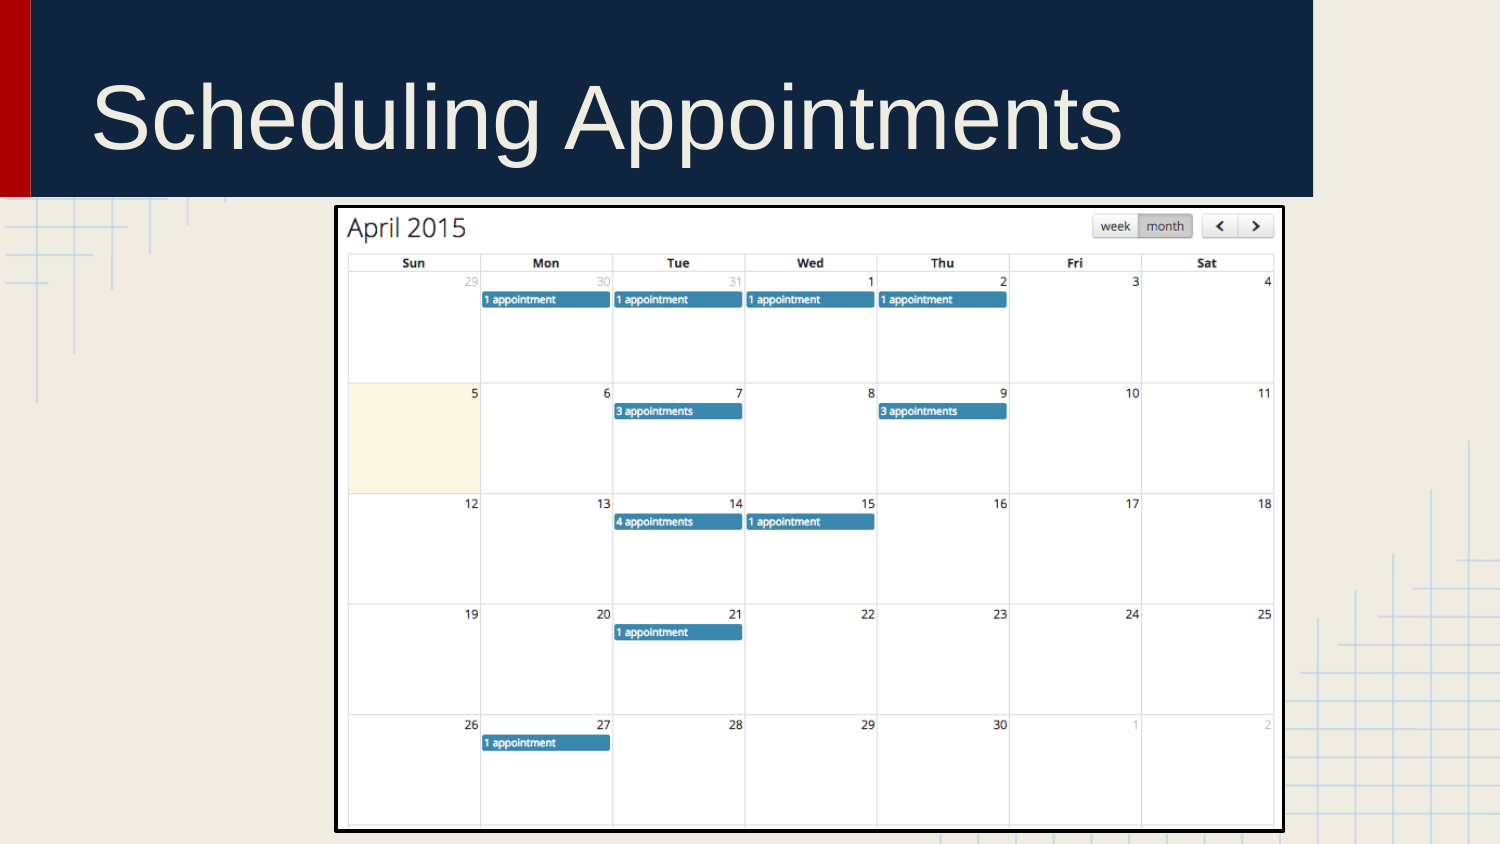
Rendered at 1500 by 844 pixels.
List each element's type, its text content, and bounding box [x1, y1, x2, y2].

picture [337, 208, 1283, 830]
title Scheduling Appointments [75, 16, 1276, 183]
